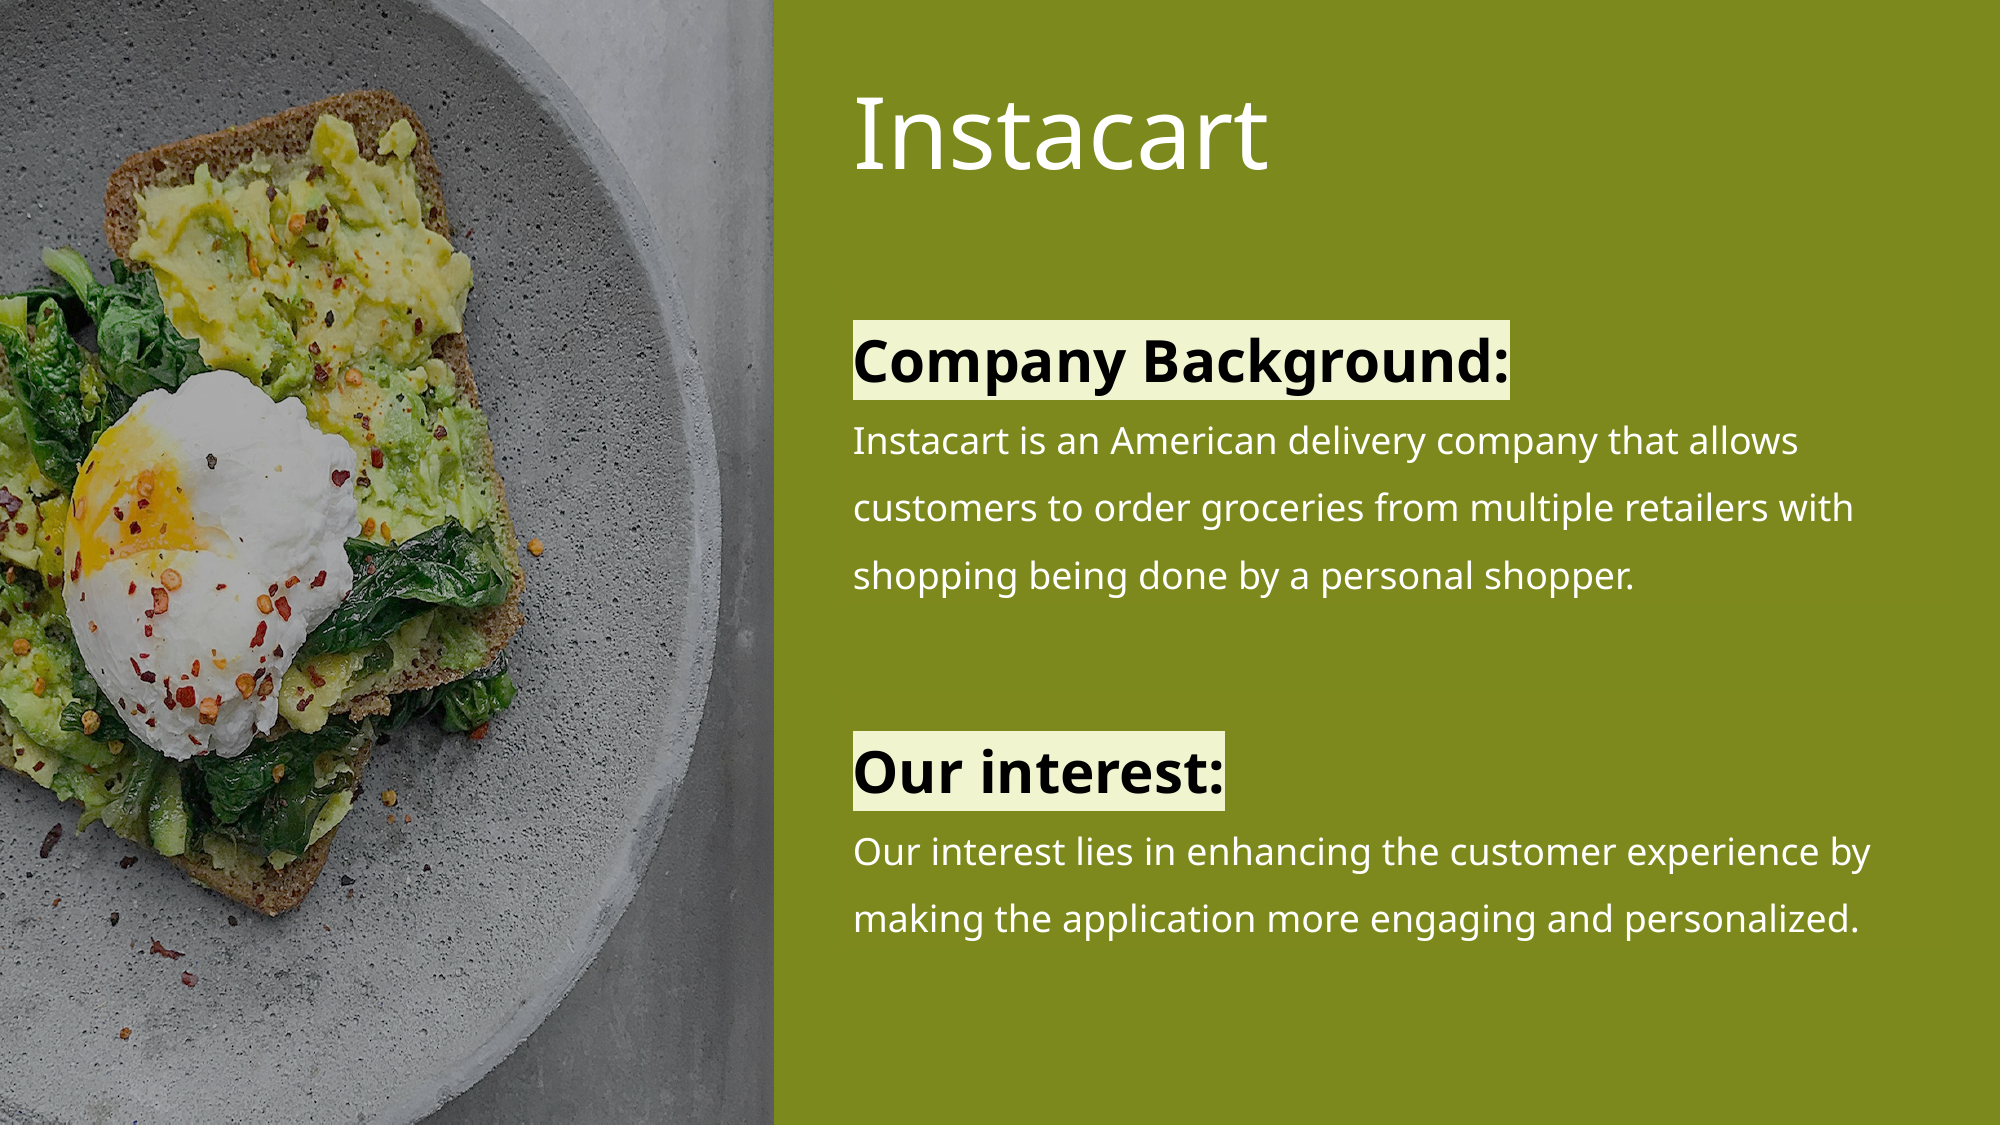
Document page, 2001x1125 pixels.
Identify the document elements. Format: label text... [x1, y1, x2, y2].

text_box Company Background: Instacart is an American delivery company that allows customers to order groceries from multiple retailers with shopping being done by a personal shopper. [837, 281, 1954, 605]
title Instacart [838, 20, 1831, 239]
text_box Our interest: Our interest lies in enhancing the customer experience by making the application more engaging and personalized. [837, 692, 1954, 949]
picture [0, 0, 774, 1125]
